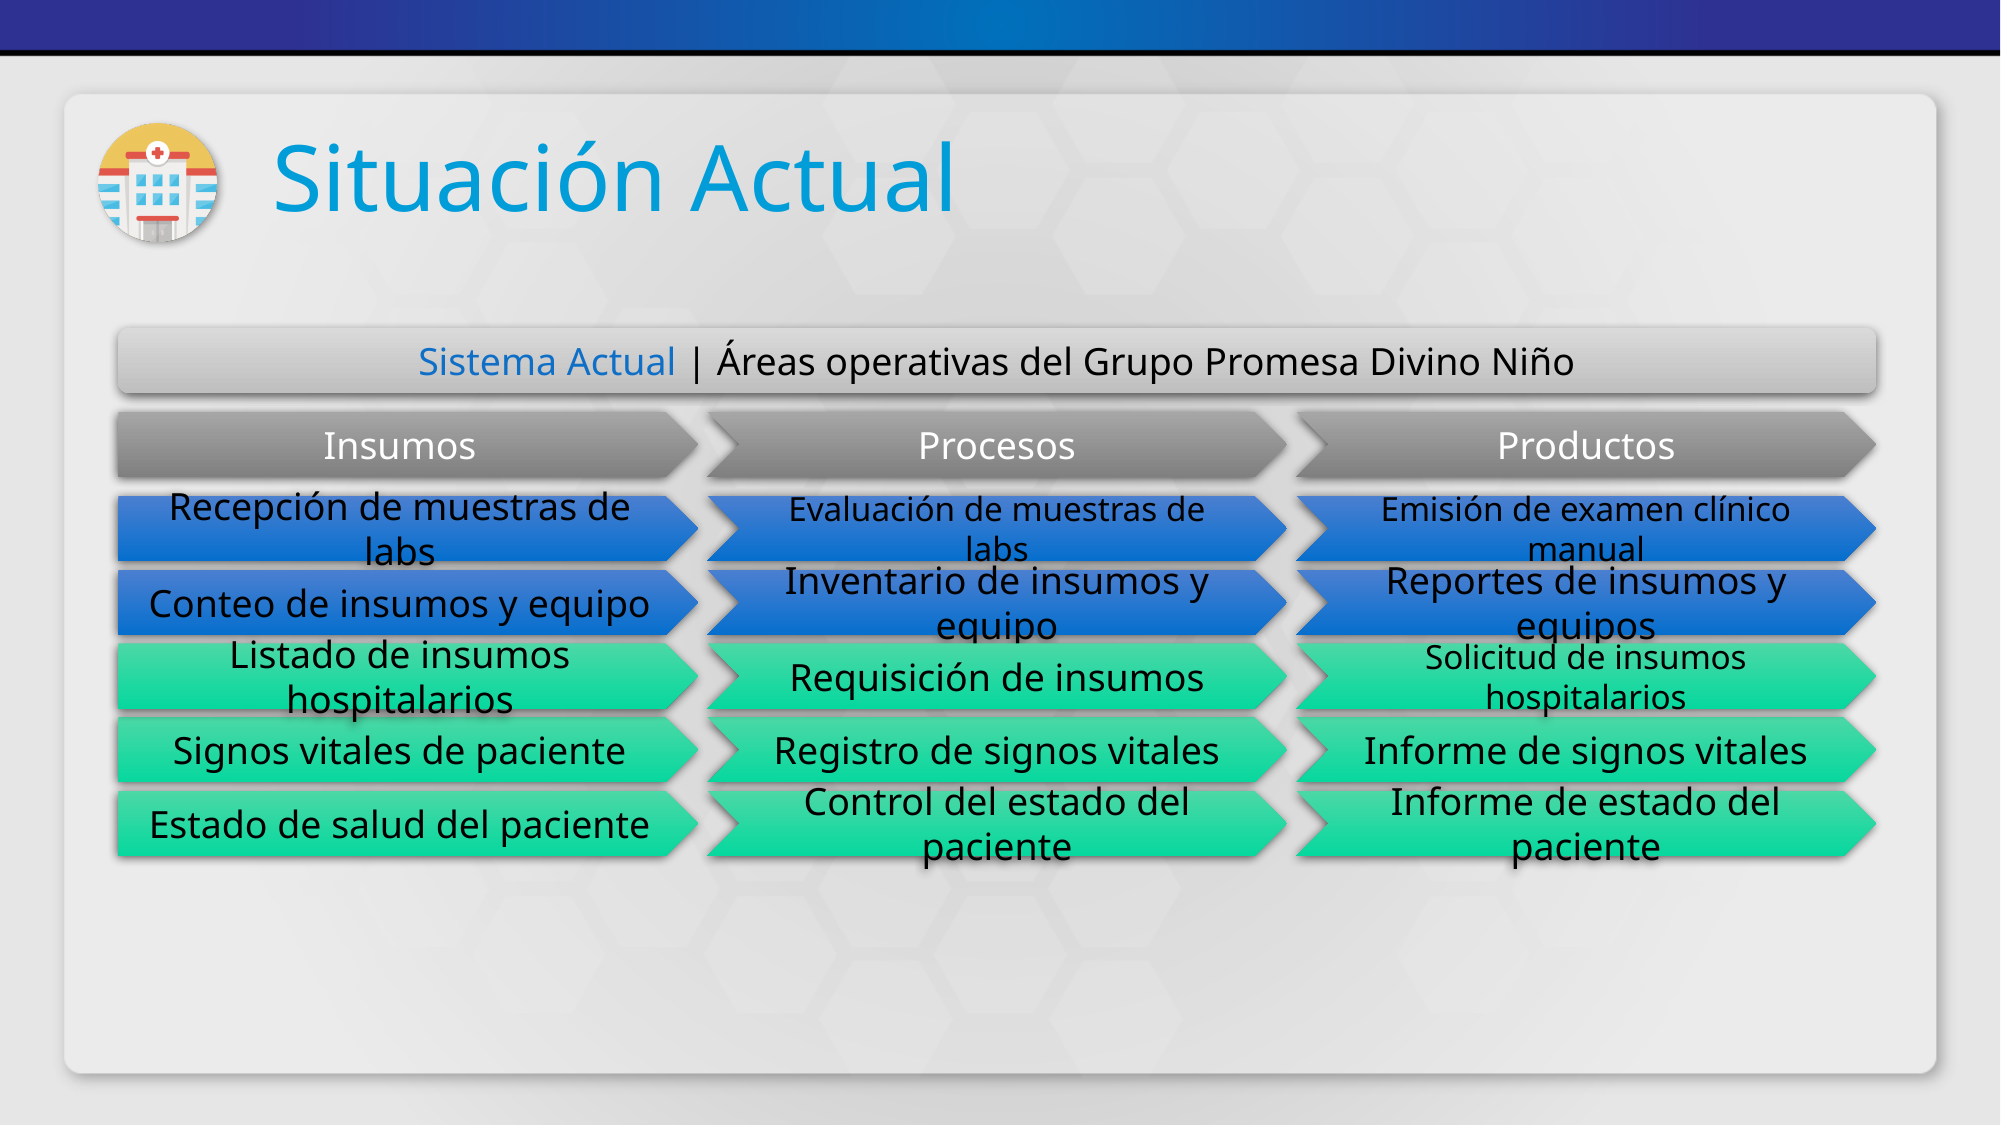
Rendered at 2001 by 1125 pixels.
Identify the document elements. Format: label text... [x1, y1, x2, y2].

text_box Informe de signos vitales [1296, 718, 1877, 783]
text_box Sistema Actual | Áreas operativas del Grupo Promesa Divino Niño [118, 327, 1877, 394]
text_box Inventario de insumos y equipo [707, 569, 1288, 636]
text_box Estado de salud del paciente [118, 790, 699, 857]
text_box Solicitud de insumos hospitalarios [1296, 643, 1877, 709]
text_box Control del estado del paciente [707, 790, 1288, 857]
picture [0, 0, 2001, 1125]
title Situación Actual [257, 123, 1332, 242]
text_box Evaluación de muestras de labs [707, 495, 1288, 562]
text_box Registro de signos vitales [707, 718, 1288, 783]
text_box Insumos [118, 411, 699, 478]
text_box Reportes de insumos y equipos [1296, 569, 1877, 636]
text_box Listado de insumos hospitalarios [118, 643, 699, 709]
text_box Productos [1296, 411, 1877, 478]
text_box Requisición de insumos [707, 643, 1288, 709]
text_box Recepción de muestras de labs [118, 495, 699, 562]
text_box Procesos [707, 411, 1288, 478]
text_box Emisión de examen clínico manual [1296, 495, 1877, 562]
text_box Conteo de insumos y equipo [118, 569, 699, 636]
text_box Informe de estado del paciente [1296, 790, 1877, 857]
text_box Signos vitales de paciente [118, 719, 699, 783]
